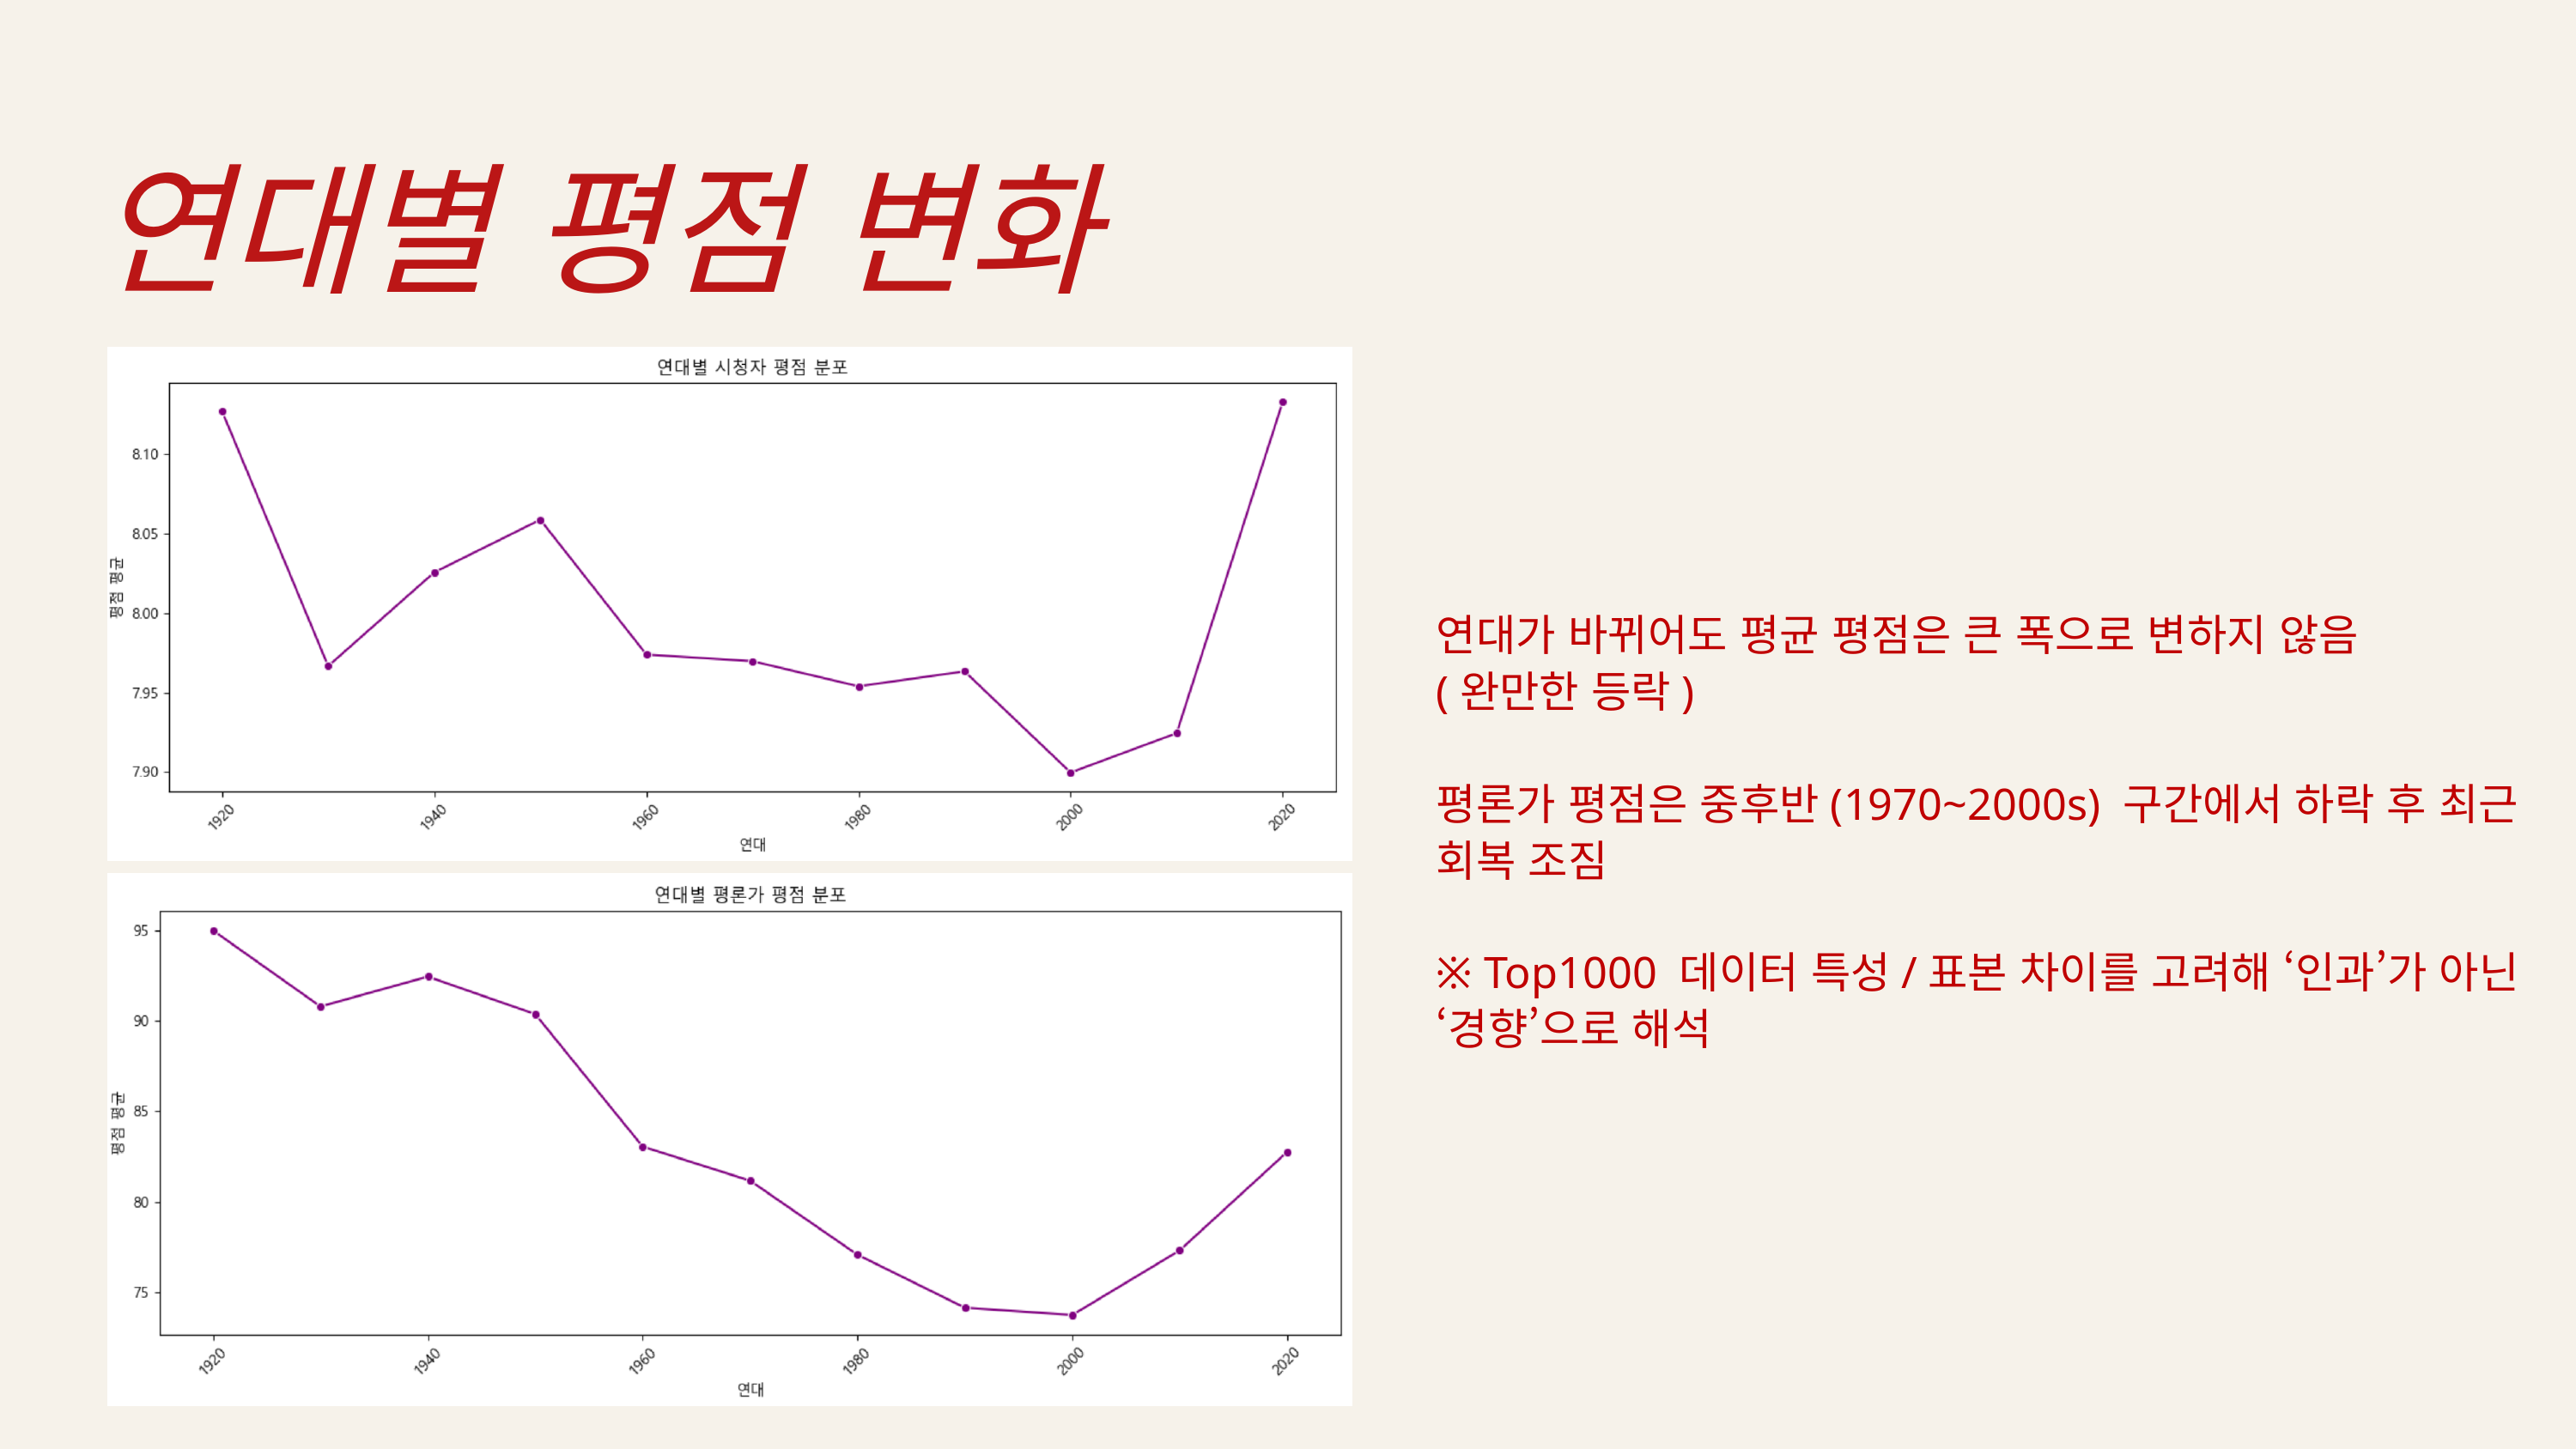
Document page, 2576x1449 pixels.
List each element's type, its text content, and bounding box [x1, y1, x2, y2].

picture [106, 347, 1353, 861]
picture [106, 873, 1353, 1406]
text_box 연대가 바뀌어도 평균 평점은 큰 폭으로 변하지 않음 (완만한 등락) 평론가 평점은 중후반(1970~2000s) 구간에서 하락 후 최근 회복 조짐 ※ Top1000 데이터 특성/표본 차이를 고려해 ‘인과’가 아닌 ‘경향’으로 해석 [1436, 603, 2572, 1054]
text_box 연대별 평점 변화 [96, 76, 1381, 312]
